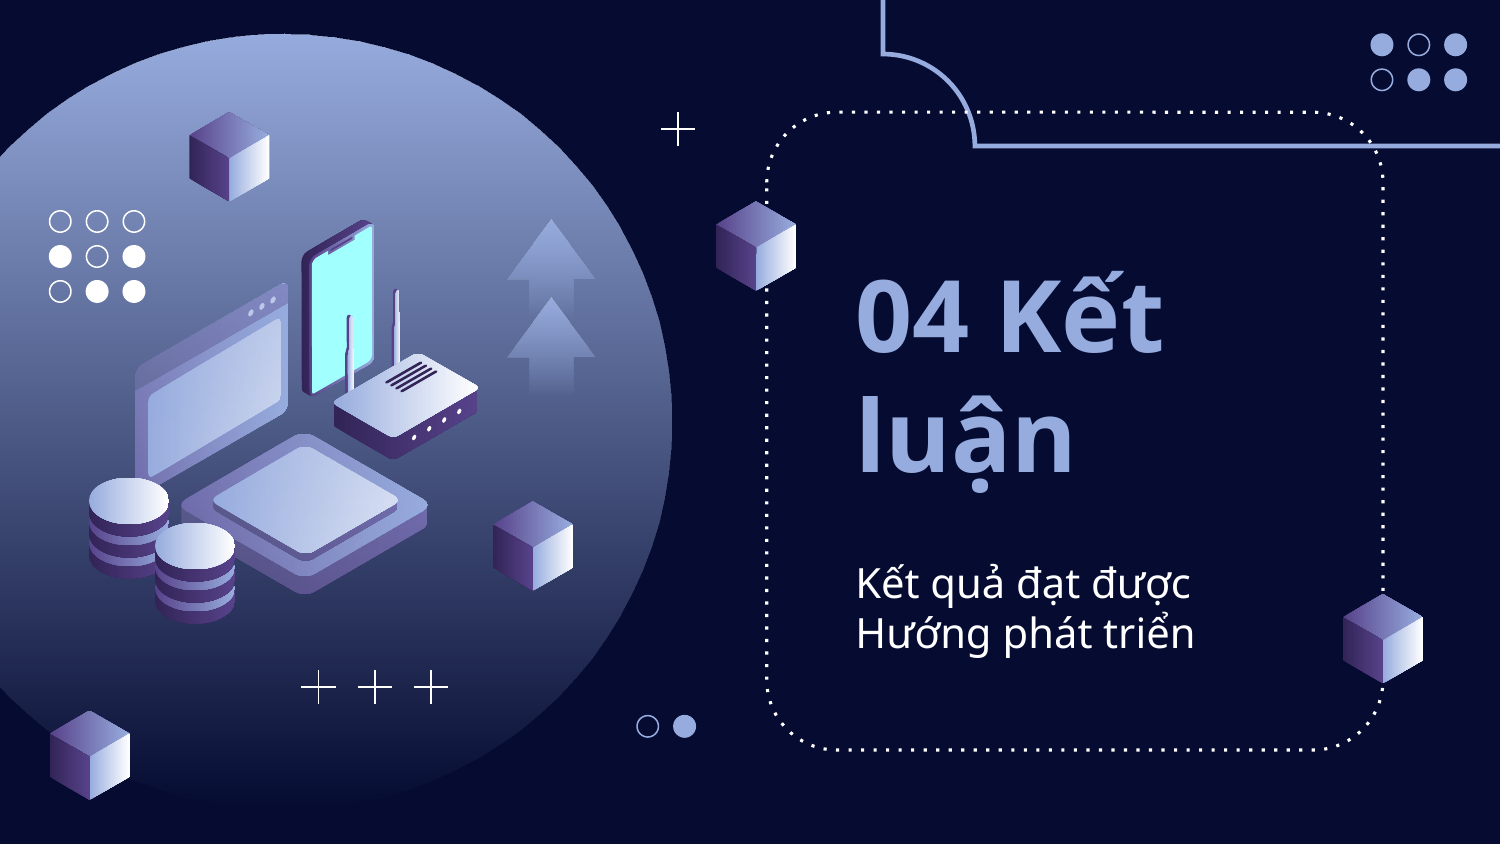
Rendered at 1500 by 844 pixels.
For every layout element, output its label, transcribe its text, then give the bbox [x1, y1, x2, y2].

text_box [715, 201, 797, 291]
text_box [301, 219, 375, 397]
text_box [49, 710, 130, 801]
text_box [170, 502, 177, 522]
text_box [1342, 593, 1424, 684]
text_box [134, 283, 289, 496]
title 04 Kết luận [840, 237, 1380, 447]
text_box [154, 522, 236, 625]
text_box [636, 715, 696, 738]
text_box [88, 477, 170, 579]
text_box [507, 297, 595, 397]
text_box [507, 219, 595, 319]
text_box [0, 34, 672, 810]
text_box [189, 111, 270, 202]
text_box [301, 669, 449, 705]
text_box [660, 111, 696, 147]
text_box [49, 210, 145, 303]
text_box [179, 433, 429, 595]
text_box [332, 288, 479, 460]
text_box [766, 112, 1384, 751]
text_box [492, 501, 574, 591]
subtitle Kết quả đạt được Hướng phát triển [840, 541, 1256, 686]
